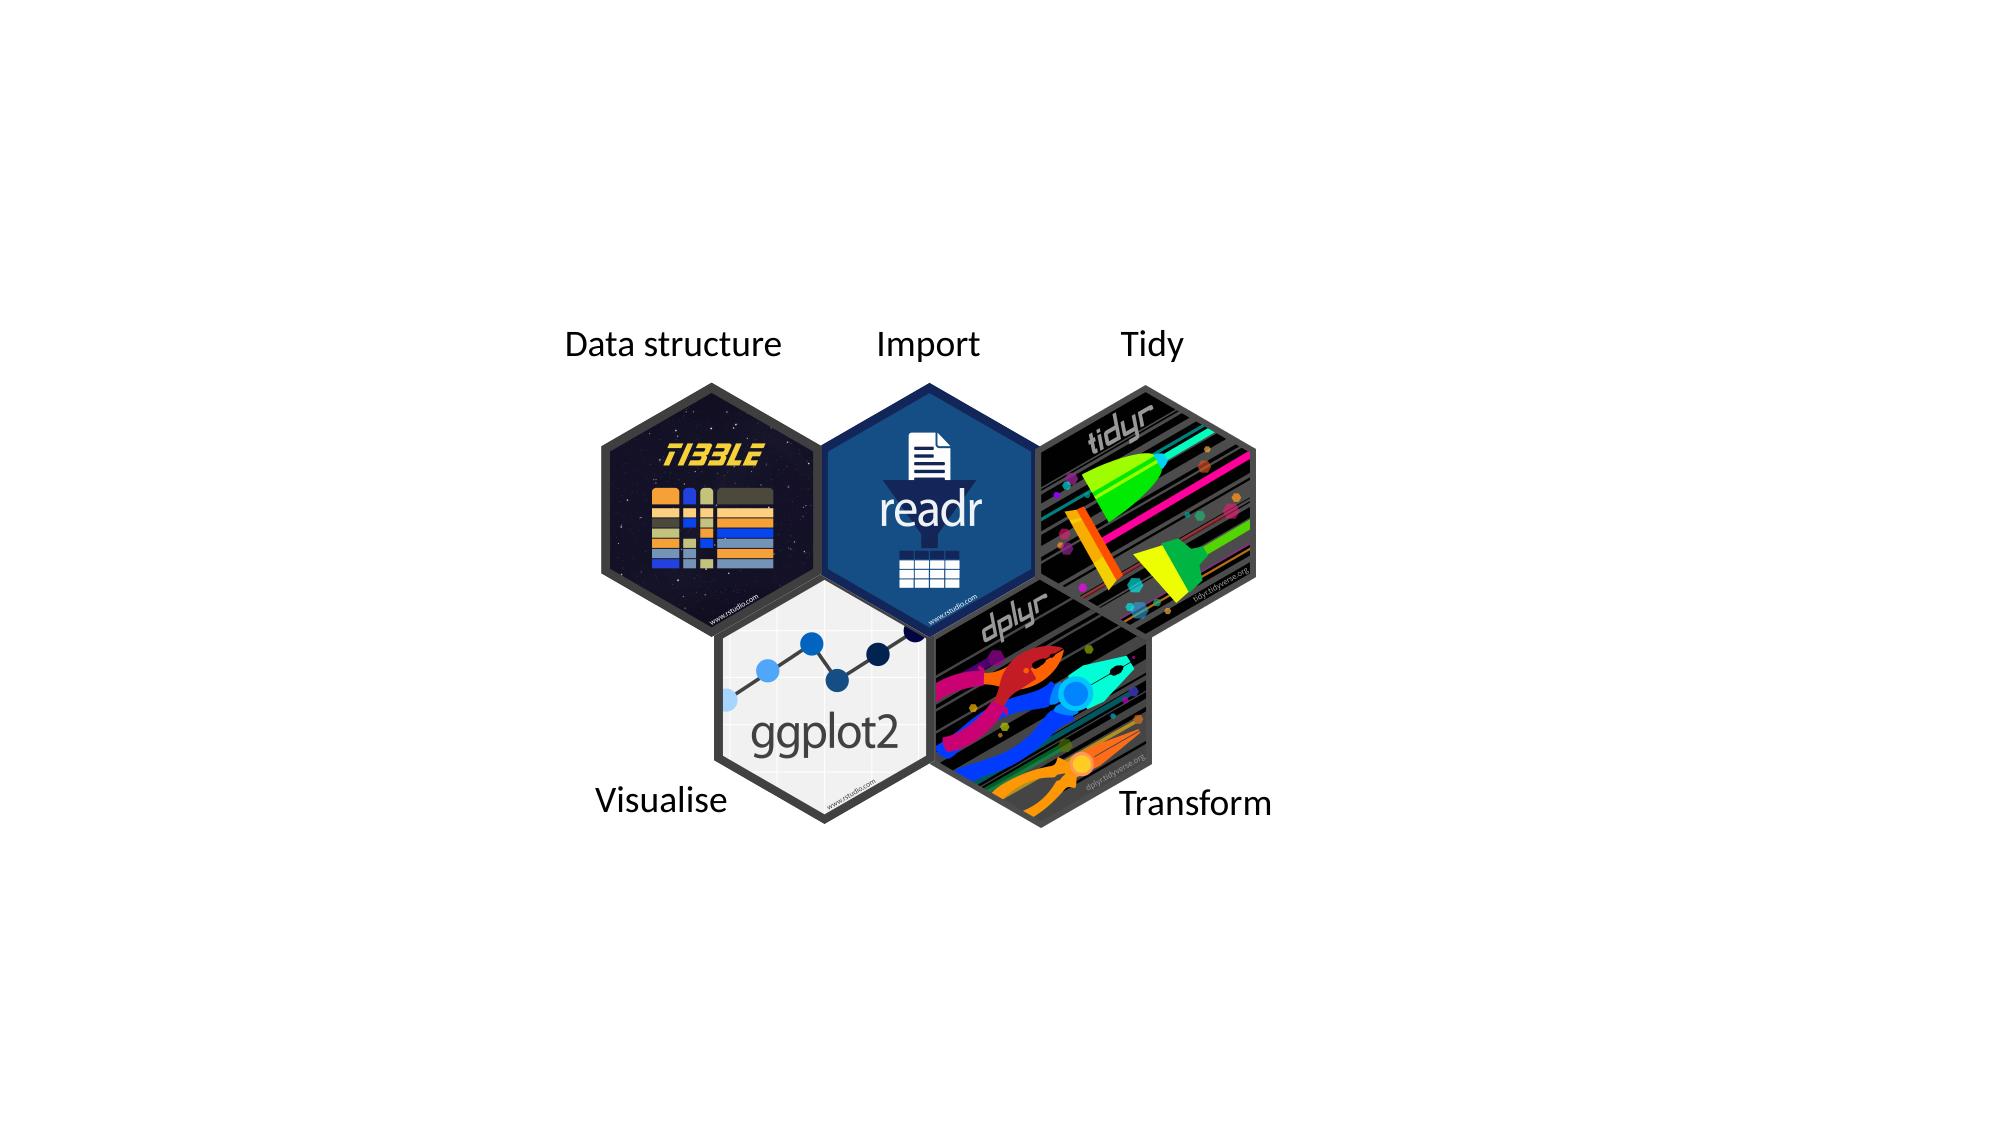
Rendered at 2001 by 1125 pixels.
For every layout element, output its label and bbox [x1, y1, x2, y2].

text_box [550, 311, 1350, 832]
